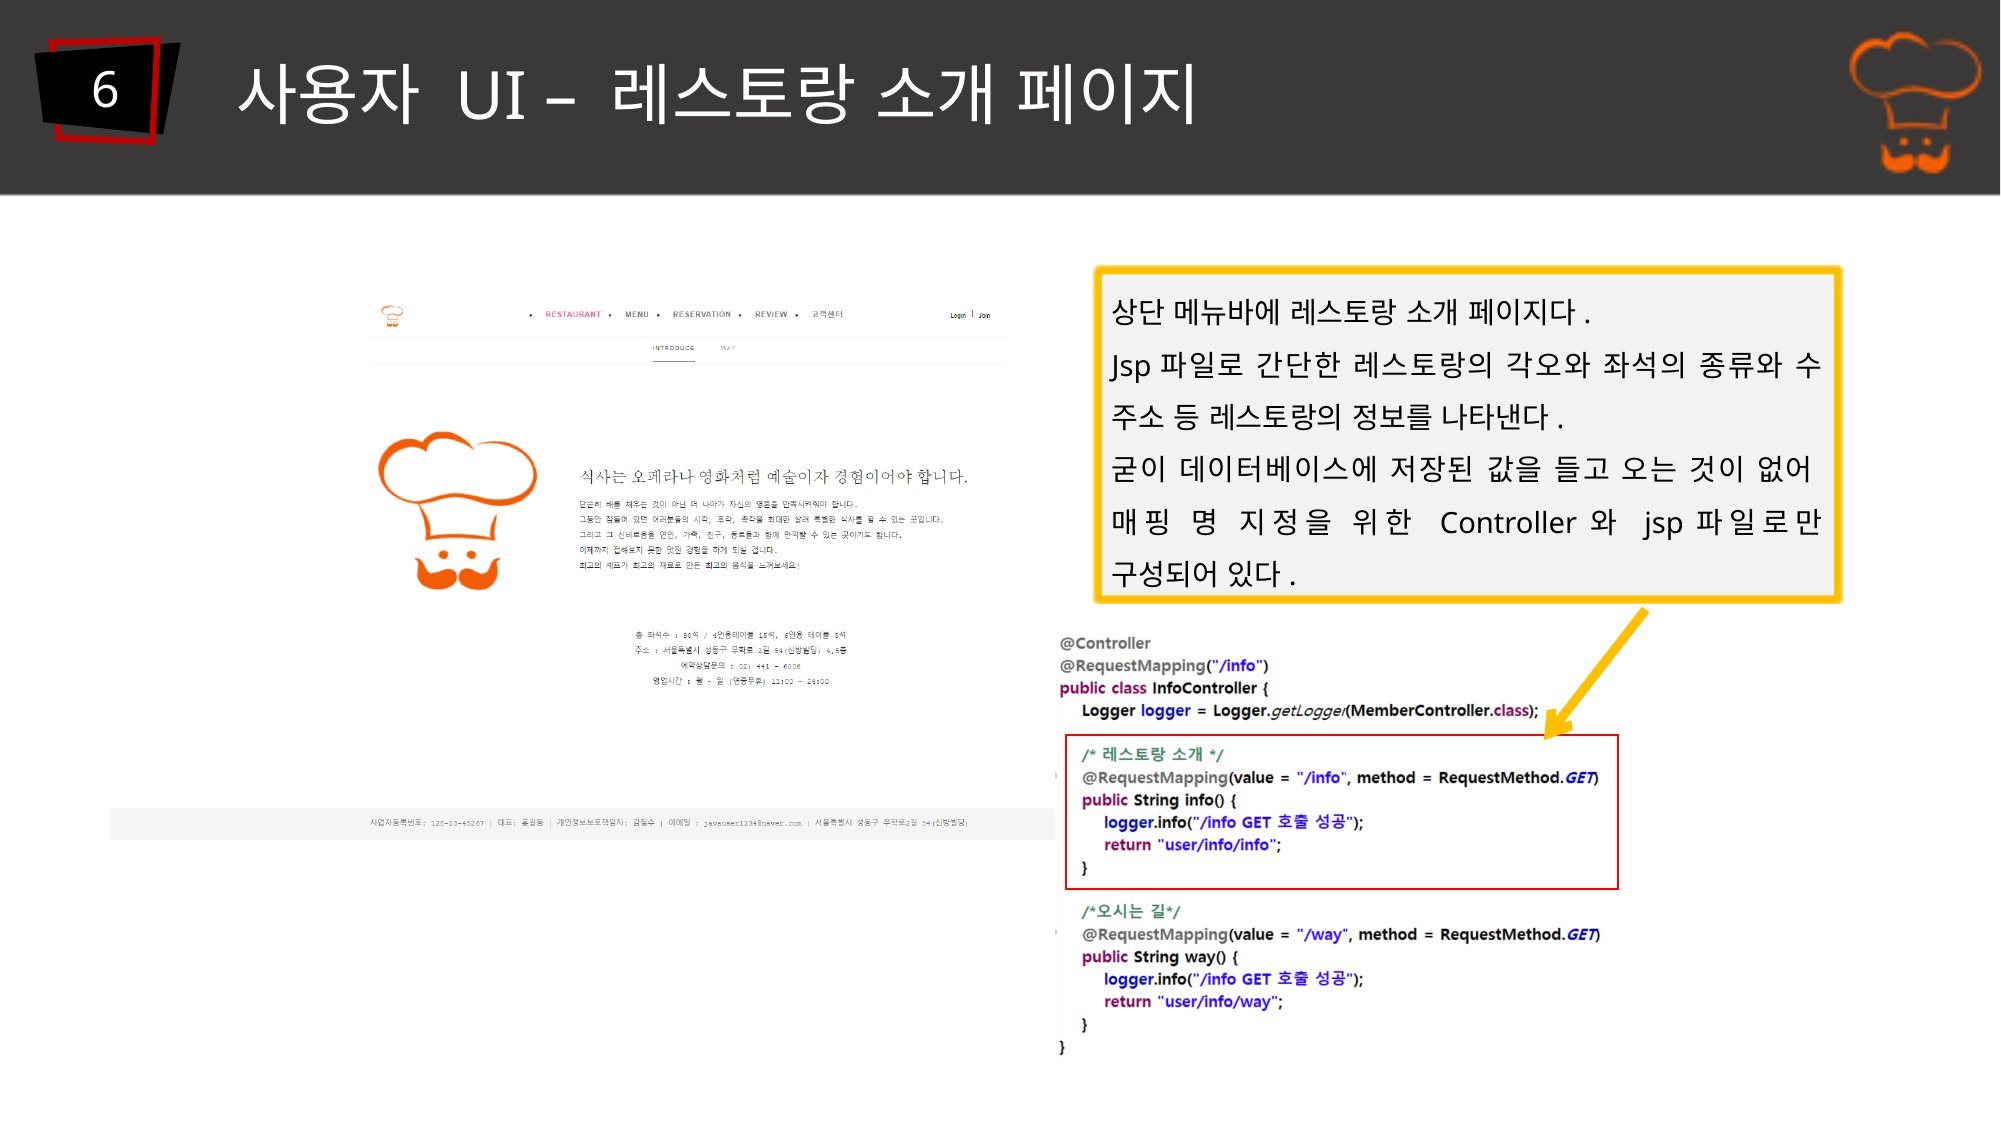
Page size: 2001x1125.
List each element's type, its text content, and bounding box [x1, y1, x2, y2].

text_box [1543, 609, 1646, 741]
text_box 상단 메뉴바에 레스토랑 소개 페이지다. Jsp파일로 간단한 레스토랑의 각오와 좌석의 종류와 수 주소 등 레스토랑의 정보를 나타낸다. 굳이 데이터베이스에 저장된 값을 들고 오는 것이 없어 매핑 명 지정을 위한 Controller와 jsp파일로만 구성되어 있다. [1101, 274, 1835, 596]
picture [0, 0, 2001, 1125]
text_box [34, 40, 181, 142]
text_box 사용자 UI – 레스토랑 소개 페이지 [221, 45, 1217, 141]
